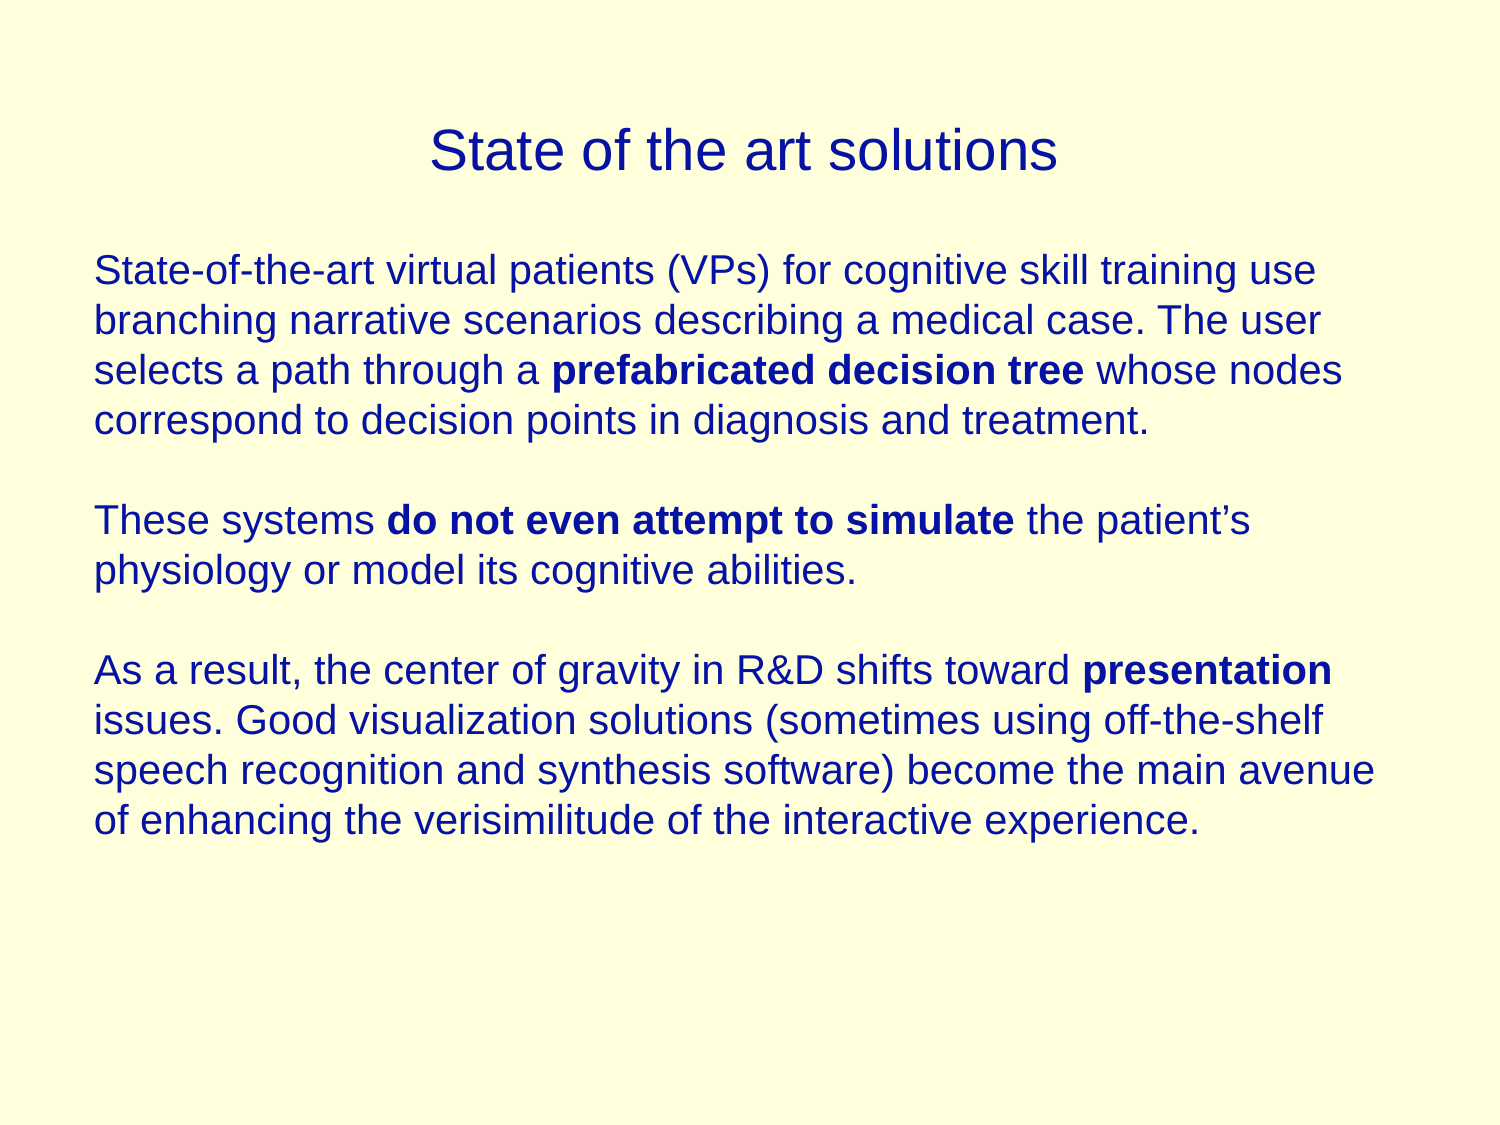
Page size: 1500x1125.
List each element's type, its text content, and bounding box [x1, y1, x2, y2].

text_box State of the art solutions State-of-the-art virtual patients (VPs) for cognitive skill training use branching narrative scenarios describing a medical case. The user selects a path through a prefabricated decision tree whose nodes correspond to decision points in diagnosis and treatment. These systems do not even attempt to simulate the patient’s physiology or model its cognitive abilities. As a result, the center of gravity in R&D shifts toward presentation issues. Good visualization solutions (sometimes using off-the-shelf speech recognition and synthesis software) become the main avenue of enhancing the verisimilitude of the interactive experience. [87, 112, 1402, 1048]
